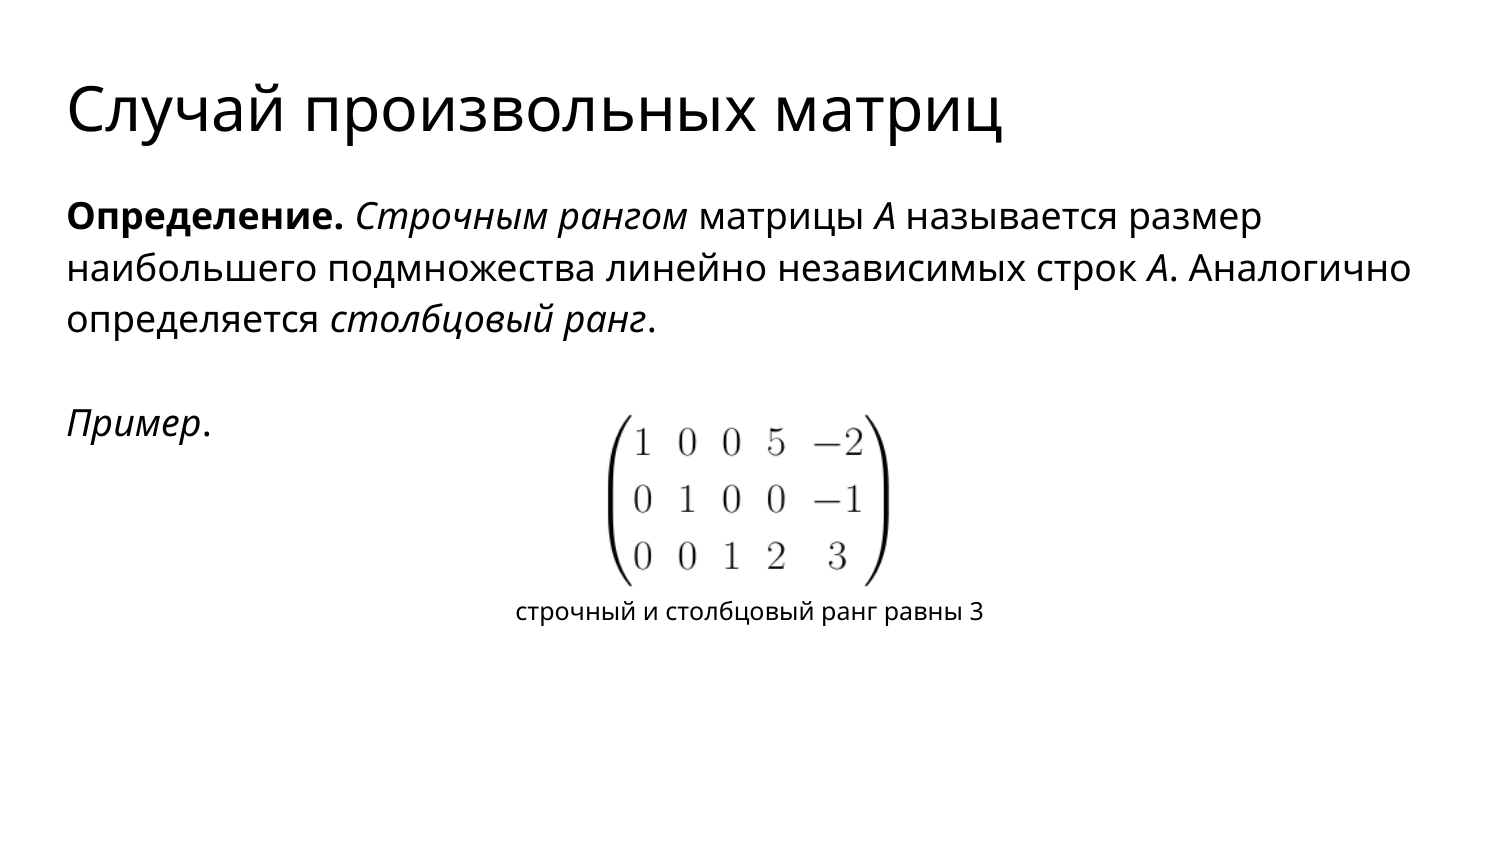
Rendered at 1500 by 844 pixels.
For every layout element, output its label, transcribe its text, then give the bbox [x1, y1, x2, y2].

picture [603, 408, 897, 590]
text_box строчный и столбцовый ранг равны 3 [476, 593, 1024, 627]
list Определение. Строчным рангом матрицы A называется размер наибольшего подмножества линейно независимых строк A. Аналогично определяется столбцовый ранг. Пример. [51, 170, 1449, 731]
title Случай произвольных матриц [51, 54, 1449, 149]
